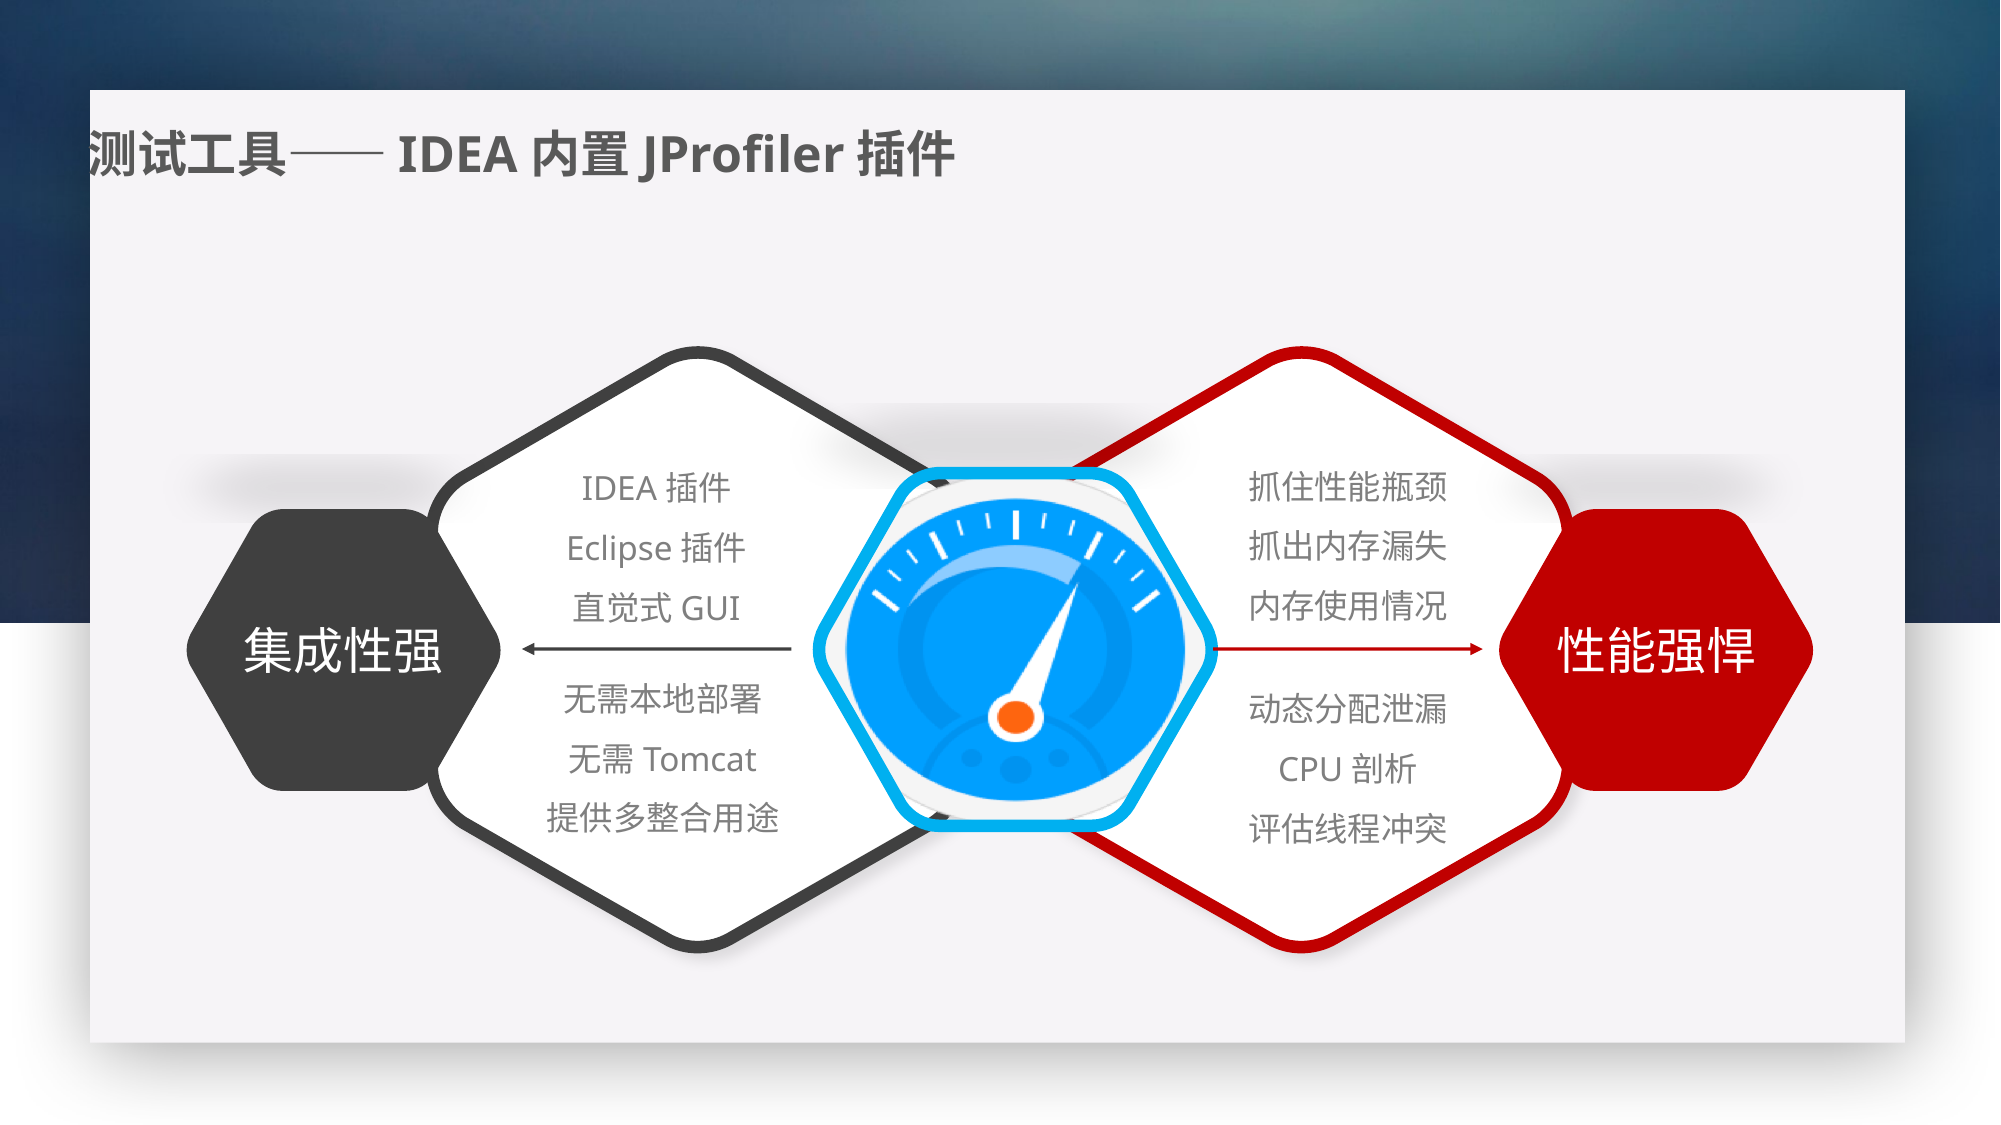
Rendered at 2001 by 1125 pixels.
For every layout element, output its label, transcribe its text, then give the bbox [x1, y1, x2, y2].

text_box [521, 642, 792, 650]
text_box [1509, 681, 1568, 840]
text_box 抓住性能瓶颈 抓出内存漏失 内存使用情况 [1187, 438, 1509, 633]
text_box [432, 457, 496, 628]
text_box [432, 657, 930, 949]
text_box 测试工具——IDEA内置JProfiler插件 [72, 115, 972, 191]
text_box 集成性强 [185, 508, 502, 792]
text_box 动态分配泄漏 CPU剖析 评估线程冲突 [1187, 661, 1509, 856]
picture [0, 0, 2000, 623]
text_box [1211, 633, 1501, 661]
text_box [1509, 497, 1564, 619]
text_box [1072, 709, 1481, 949]
text_box [1213, 642, 1483, 656]
text_box 性能强悍 [1498, 508, 1815, 792]
text_box [1509, 460, 1521, 480]
text_box [499, 351, 903, 650]
text_box IDEA插件 Eclipse插件 直觉式GUI [496, 440, 818, 635]
text_box [817, 472, 1213, 827]
text_box 无需本地部署 无需Tomcat 提供多整合用途 [502, 650, 824, 845]
text_box [1118, 351, 1471, 590]
